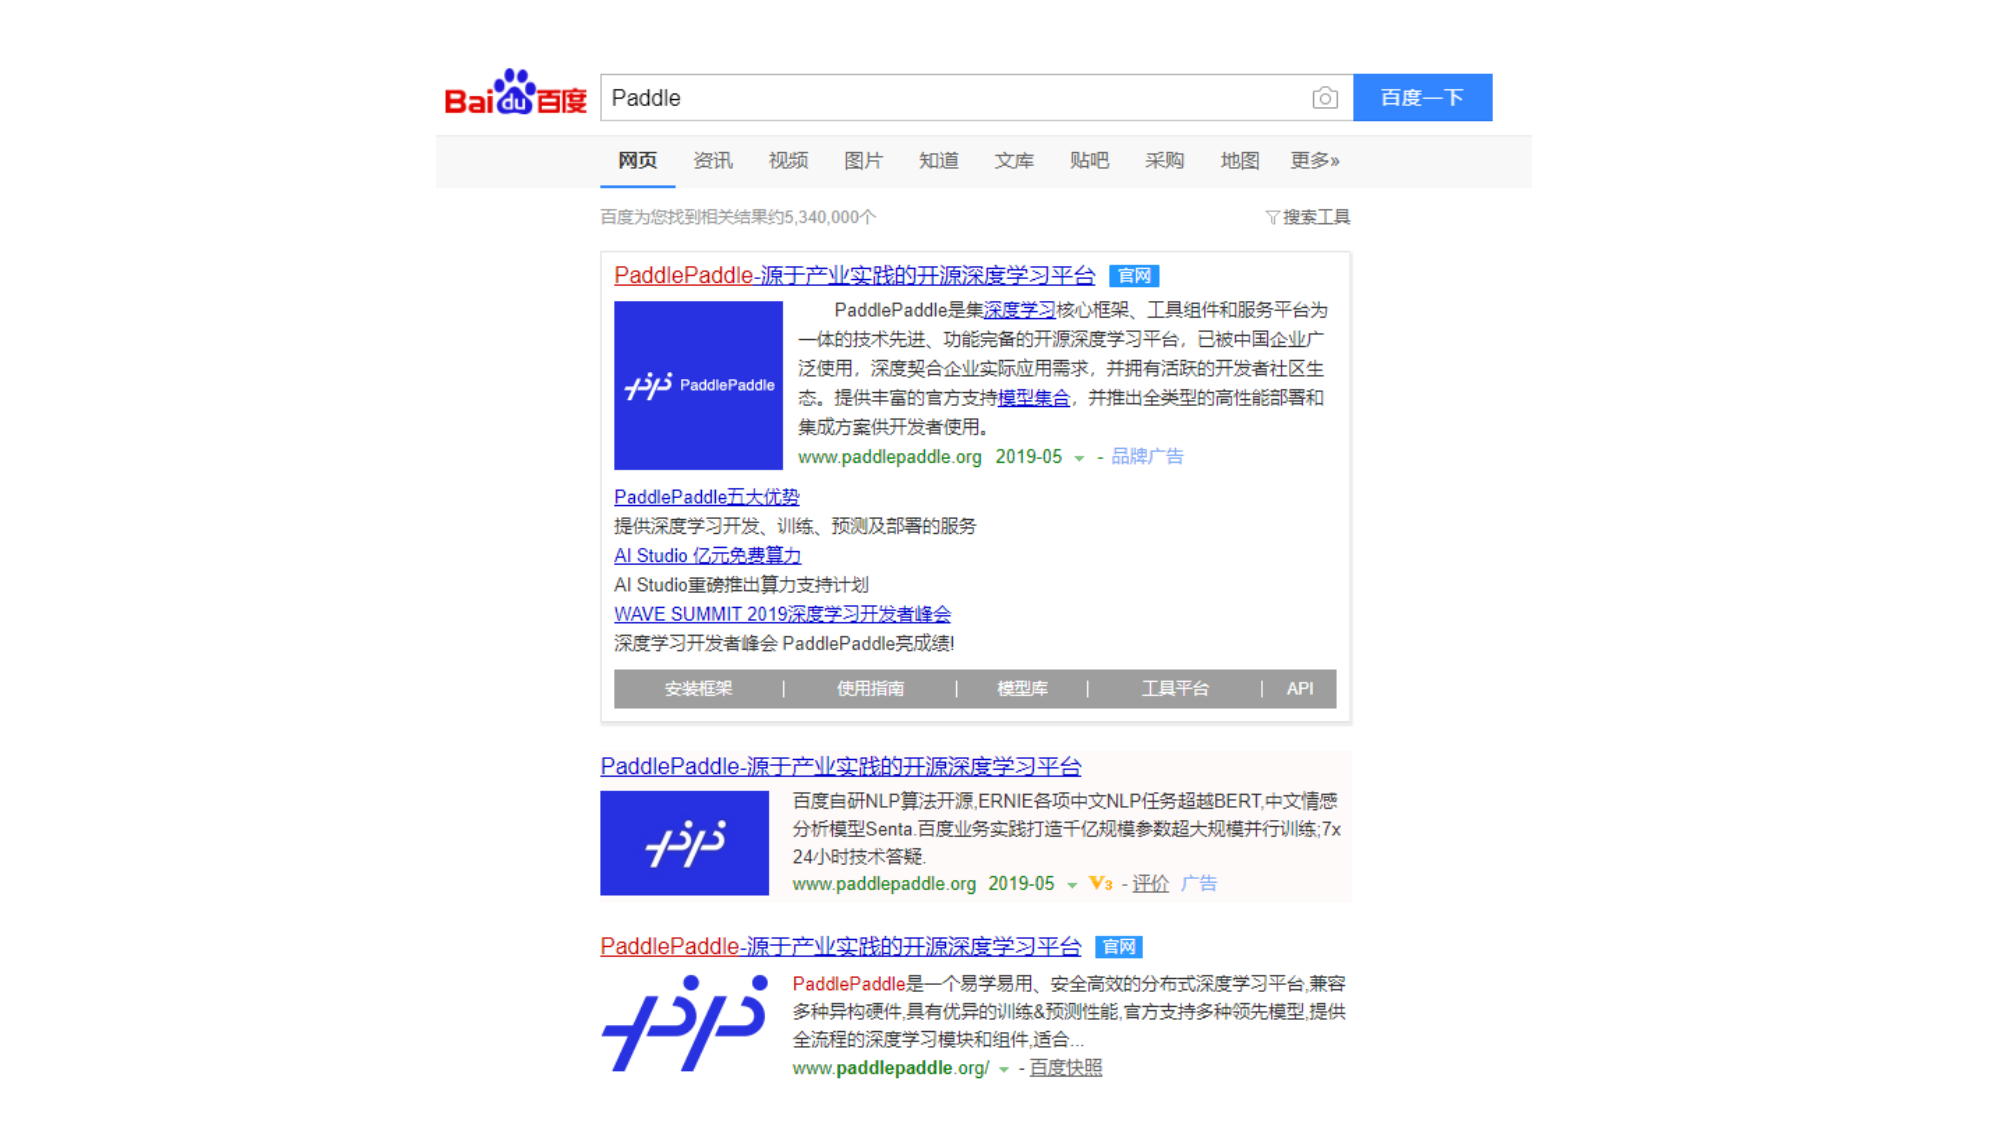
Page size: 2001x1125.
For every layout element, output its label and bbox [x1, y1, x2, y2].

picture [436, 60, 1532, 1098]
